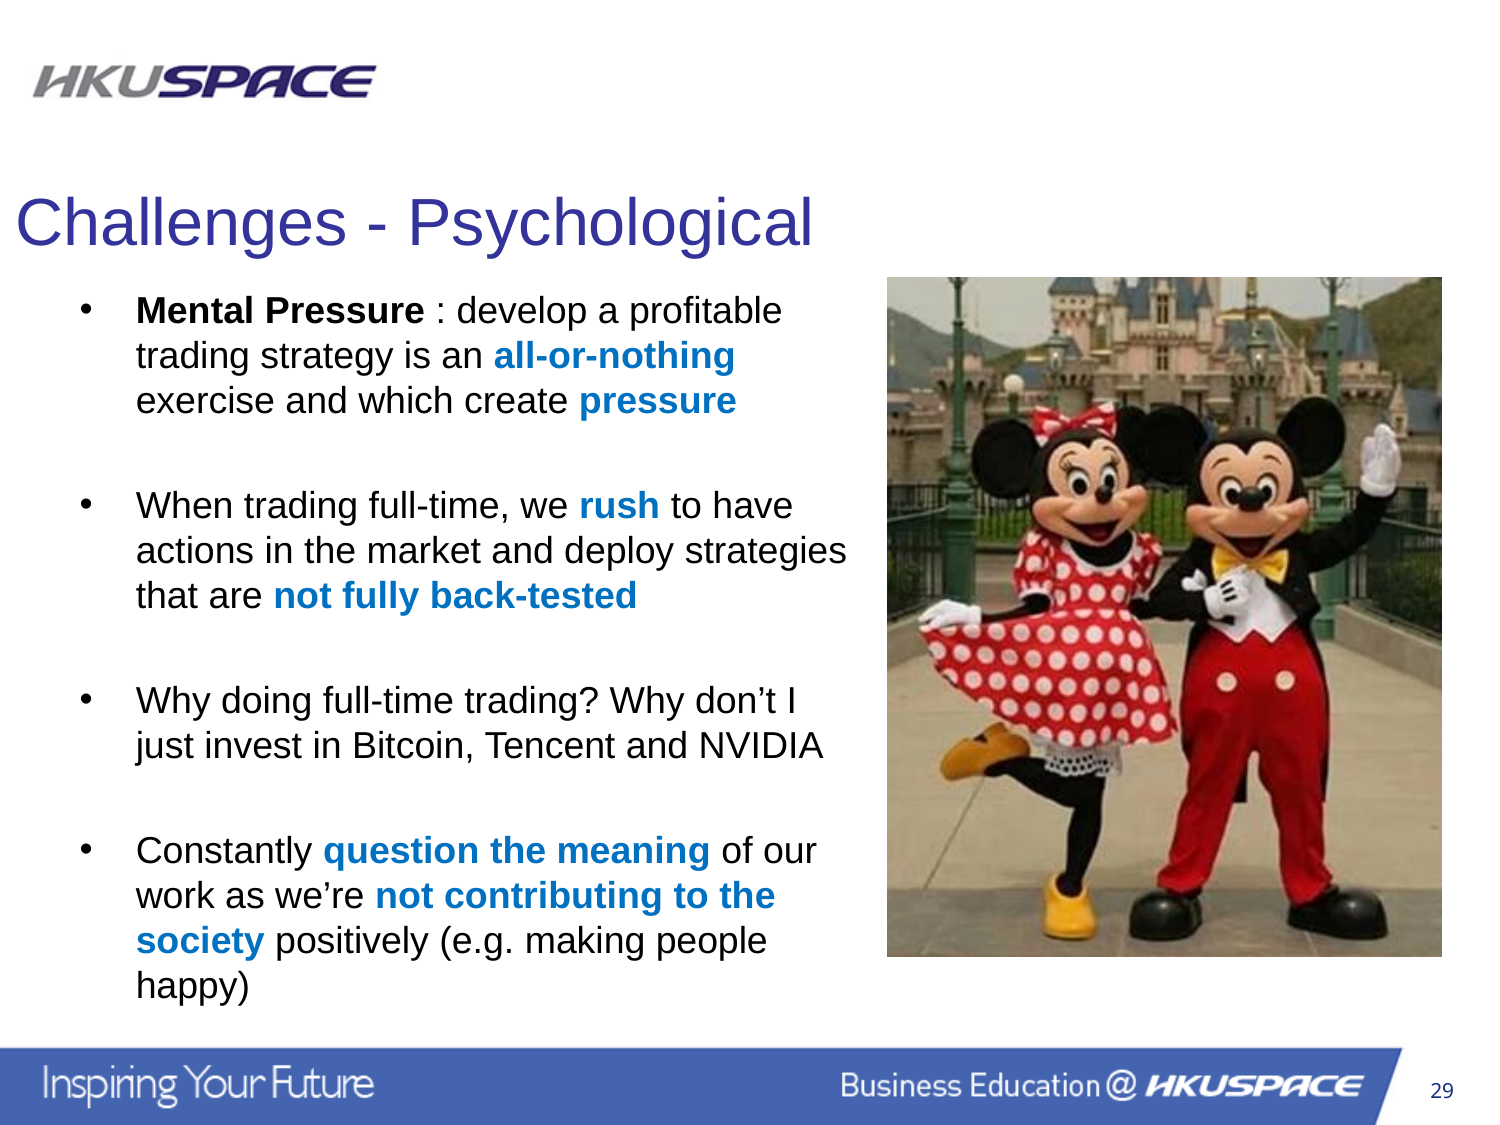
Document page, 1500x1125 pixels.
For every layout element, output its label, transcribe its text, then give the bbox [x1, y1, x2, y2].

slide_number 29 [1415, 1070, 1499, 1125]
title Challenges - Psychological [0, 101, 1325, 266]
picture [0, 0, 1500, 1125]
text_box Mental Pressure : develop a profitable trading strategy is an all-or-nothing exercise and which create pressure When trading full-time, we rush to have actions in the market and deploy strategies that are not fully back-tested Why doing full-time trading? Why don’t I just invest in Bitcoin, Tencent and NVIDIA Constantly question the meaning of our work as we’re not contributing to the society positively (e.g. making people happy) [64, 278, 869, 787]
